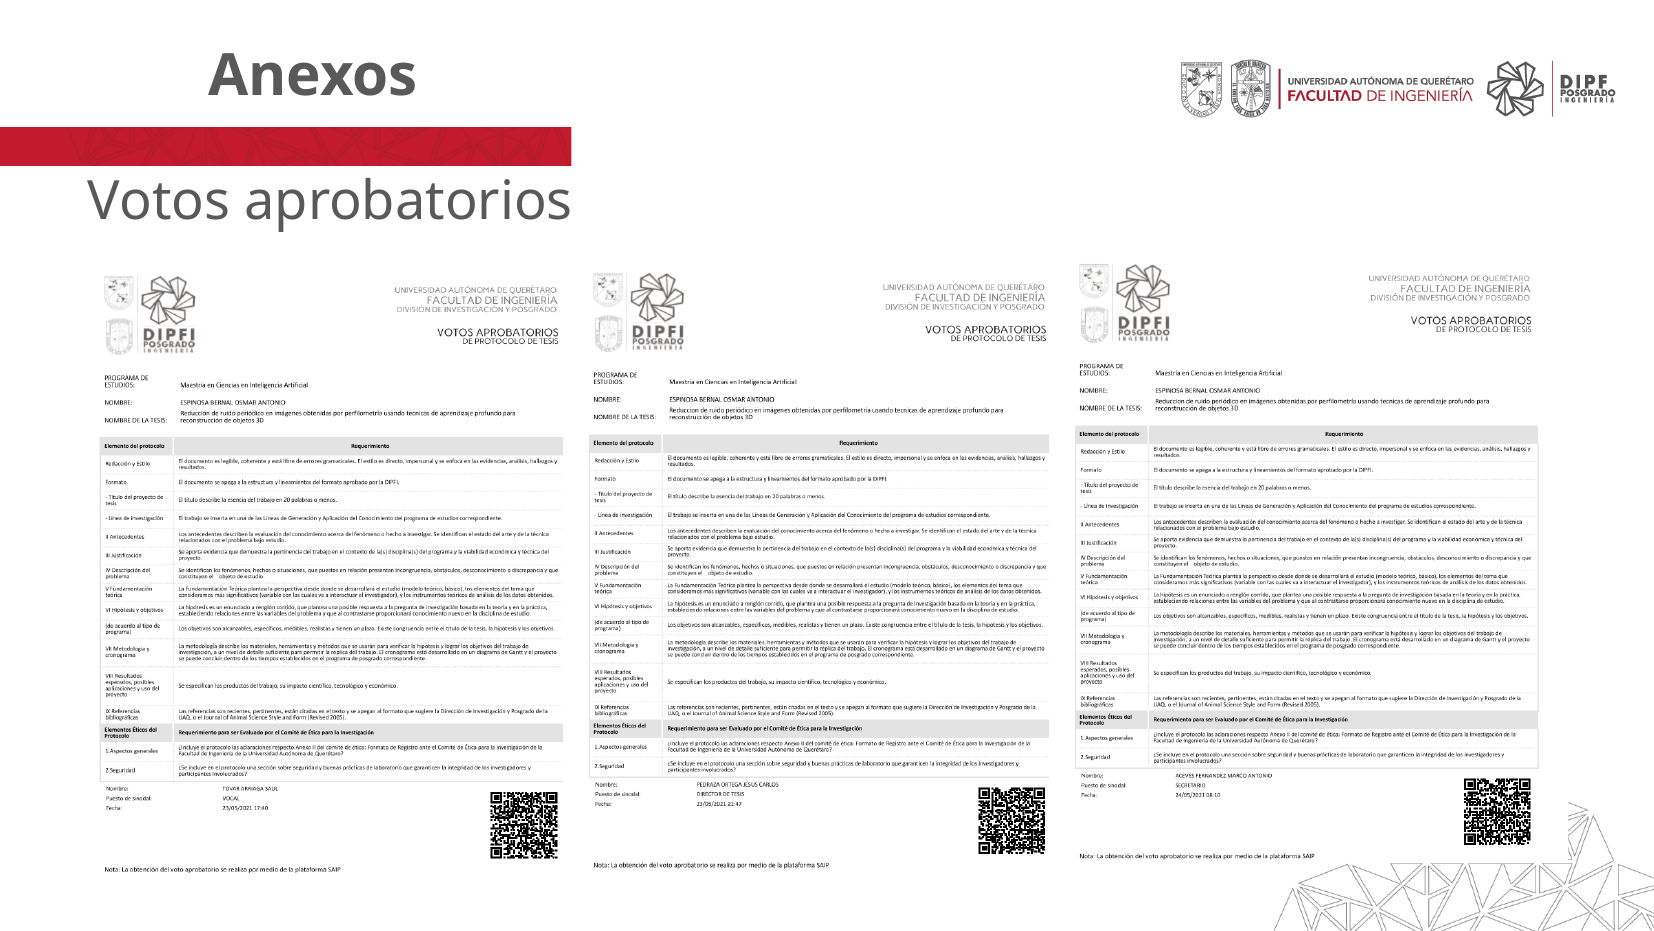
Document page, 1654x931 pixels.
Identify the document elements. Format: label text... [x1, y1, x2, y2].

picture [72, 248, 1654, 931]
picture [1176, 54, 1620, 133]
text_box Anexos [54, 11, 572, 127]
text_box Votos aprobatorios [73, 165, 1636, 302]
picture [0, 127, 572, 167]
